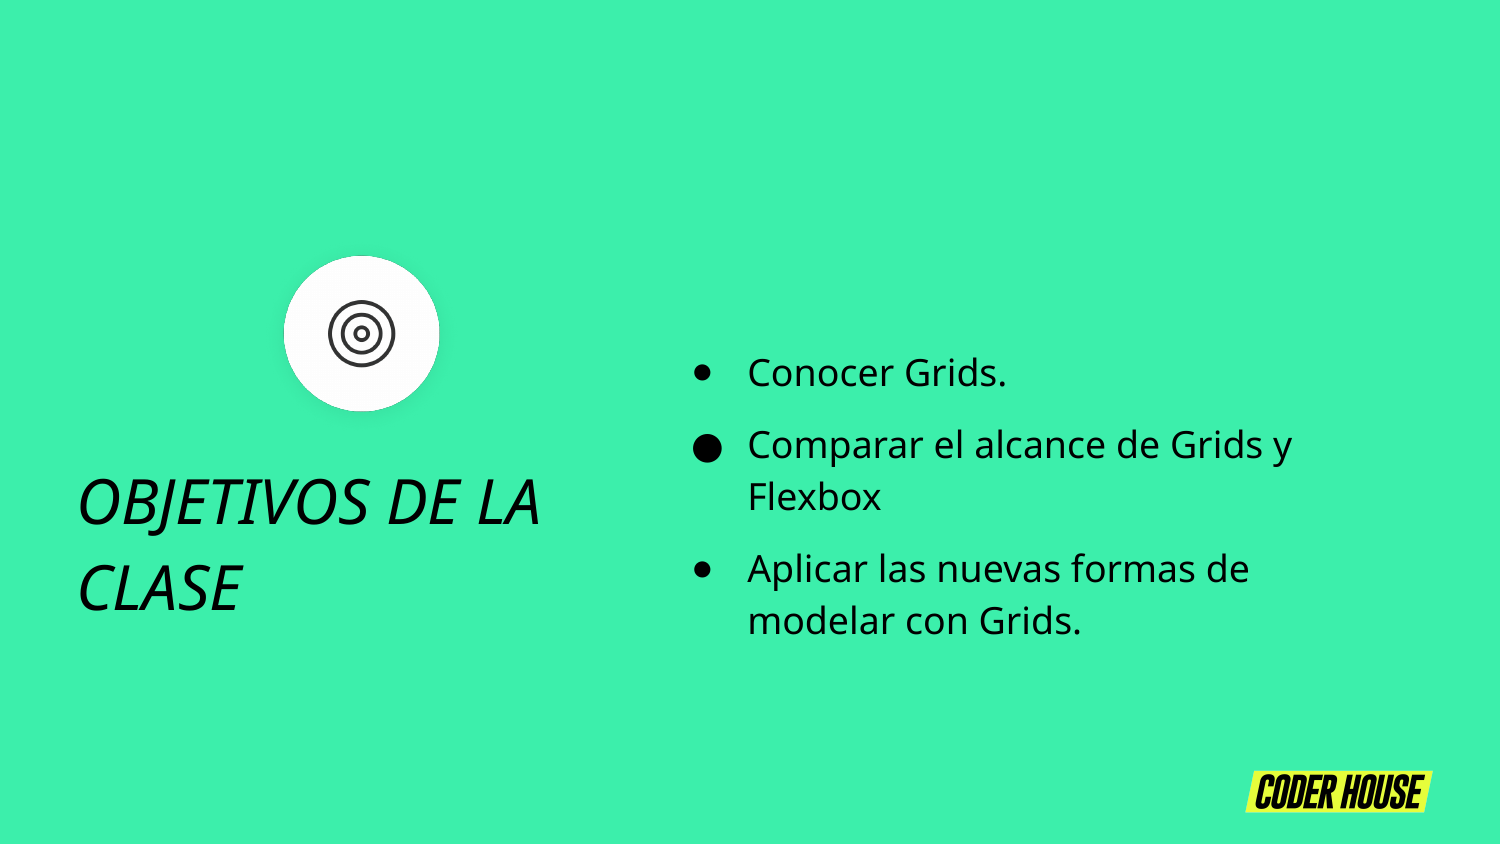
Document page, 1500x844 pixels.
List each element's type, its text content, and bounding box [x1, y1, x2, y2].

picture [264, 235, 460, 431]
text_box OBJETIVOS DE LA CLASE [61, 435, 658, 598]
text_box Conocer Grids. Comparar el alcance de Grids y Flexbox Aplicar las nuevas formas de modelar con Grids. [657, 256, 1416, 728]
picture [1241, 764, 1437, 819]
